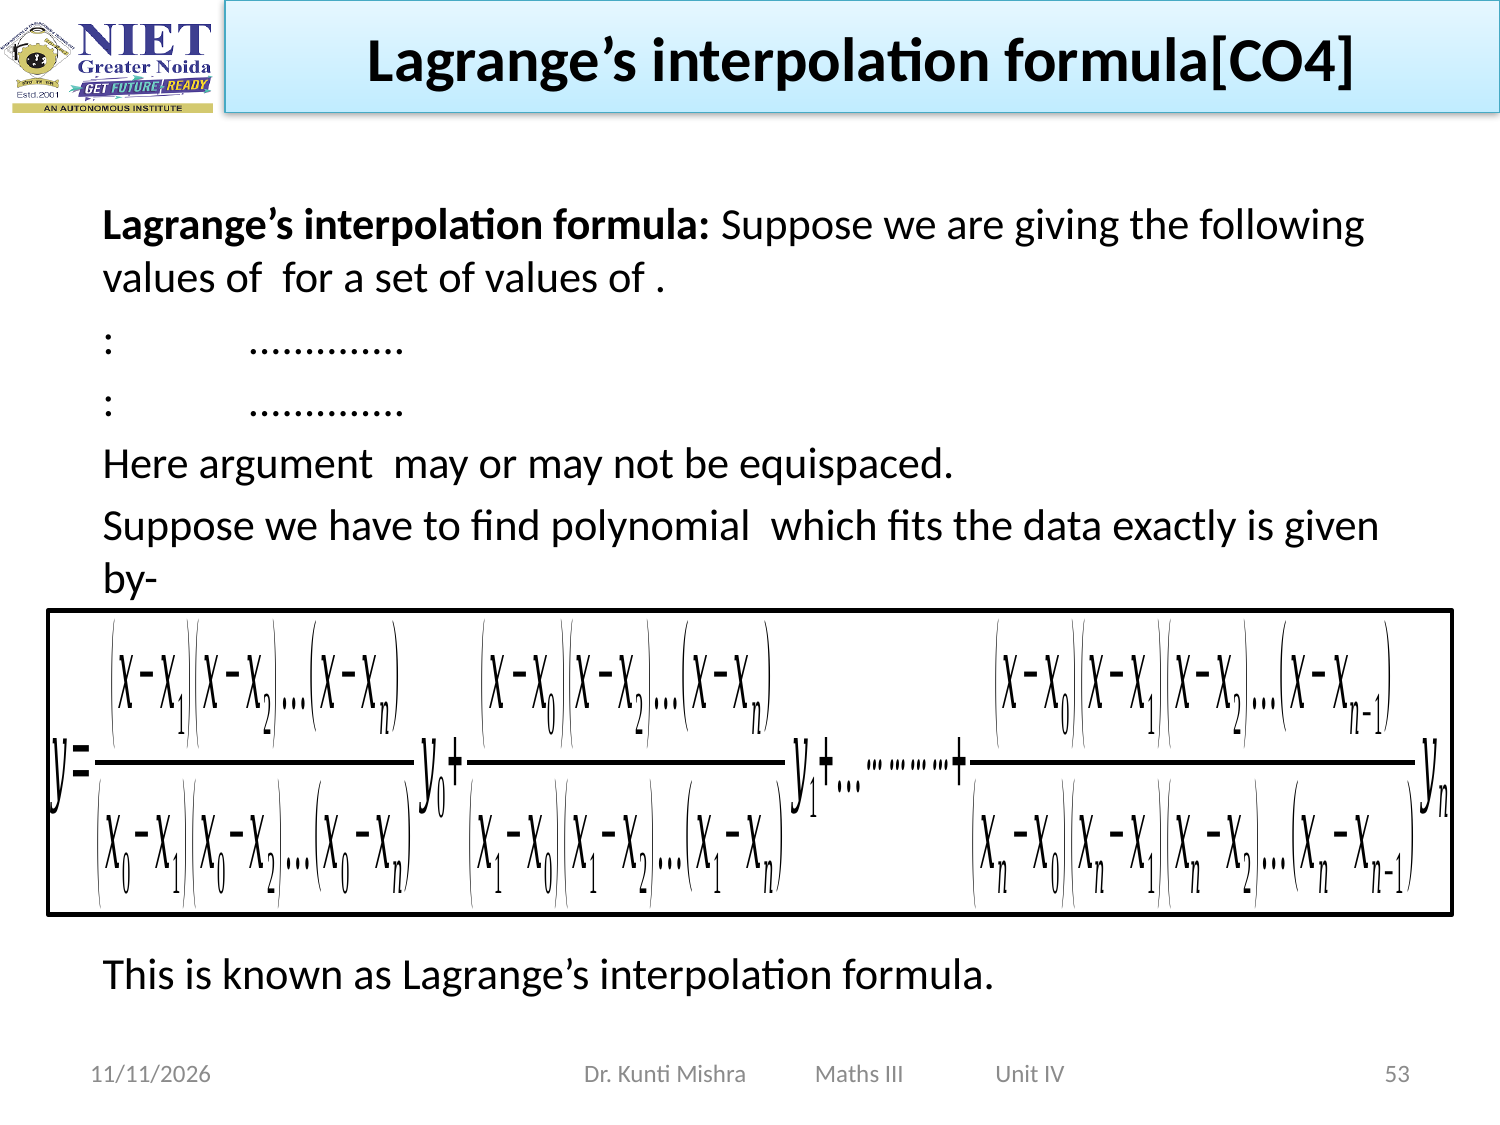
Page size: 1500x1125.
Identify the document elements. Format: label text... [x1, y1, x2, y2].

text_box Lagrange’s interpolation formula[CO4] [224, 0, 1500, 113]
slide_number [75, 1042, 412, 1103]
slide_number 53 [1074, 1042, 1425, 1103]
footer Dr. Kunti Mishra Maths III Unit IV [412, 1042, 1074, 1103]
picture [0, 22, 213, 113]
